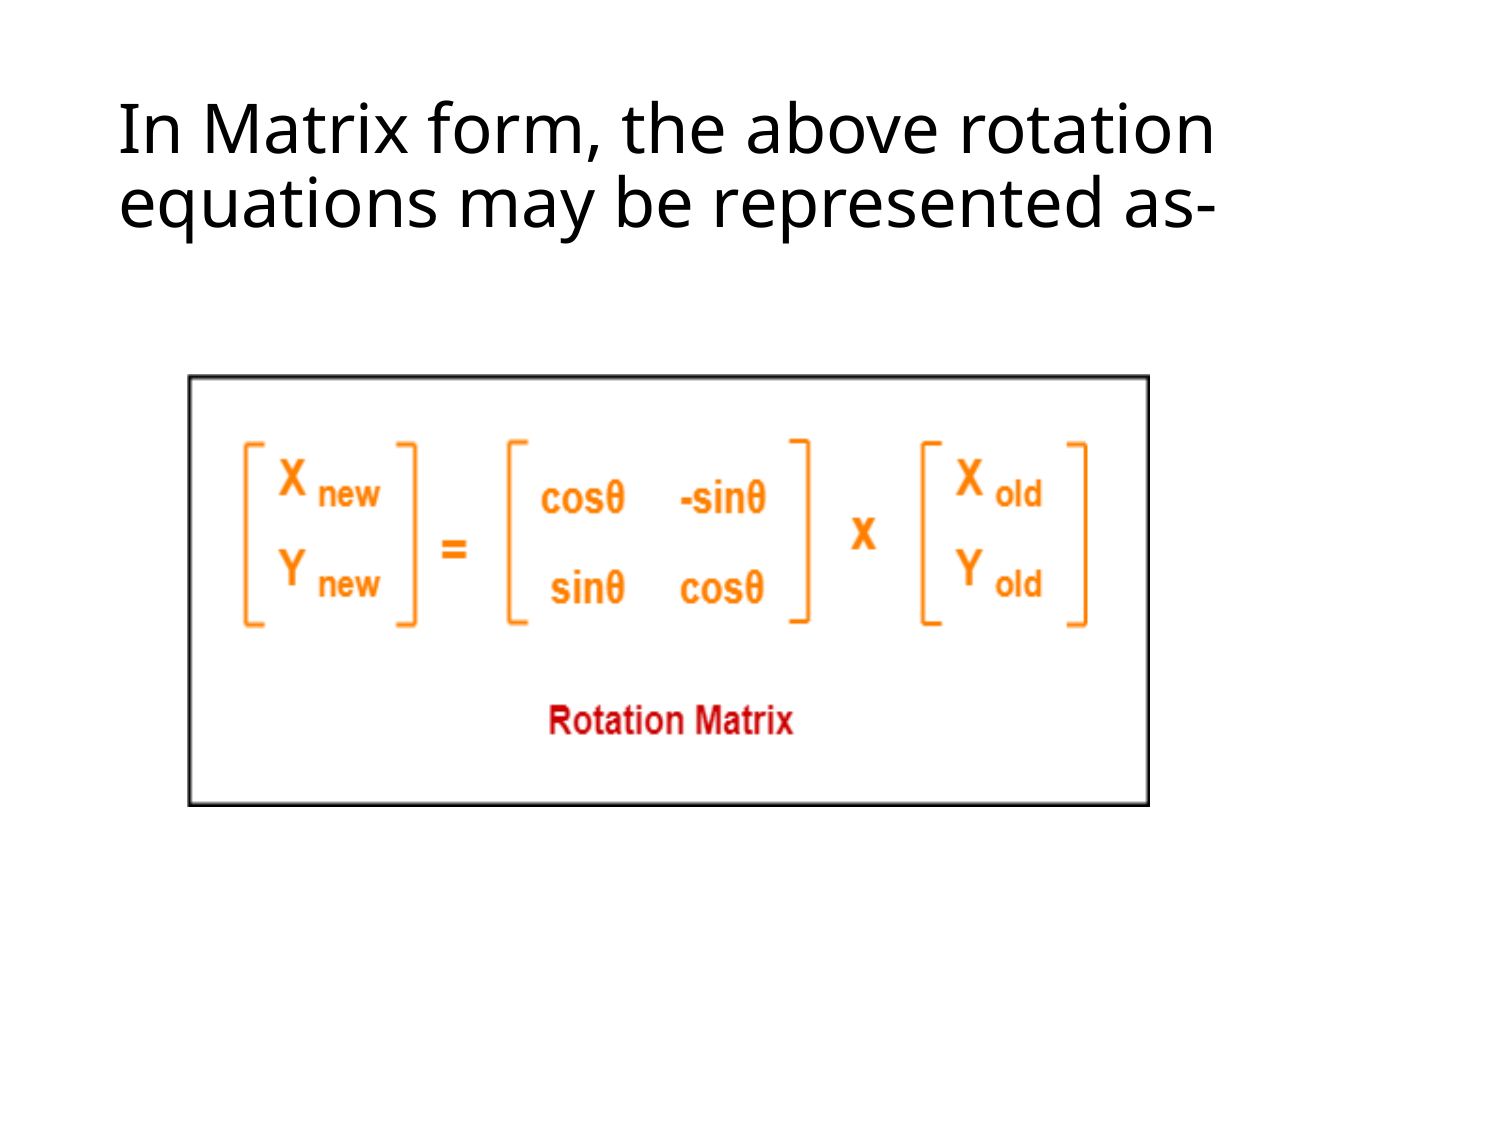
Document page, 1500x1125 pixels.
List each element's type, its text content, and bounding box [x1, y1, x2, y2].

title In Matrix form, the above rotation equations may be represented as- [103, 59, 1397, 278]
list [187, 374, 1150, 807]
